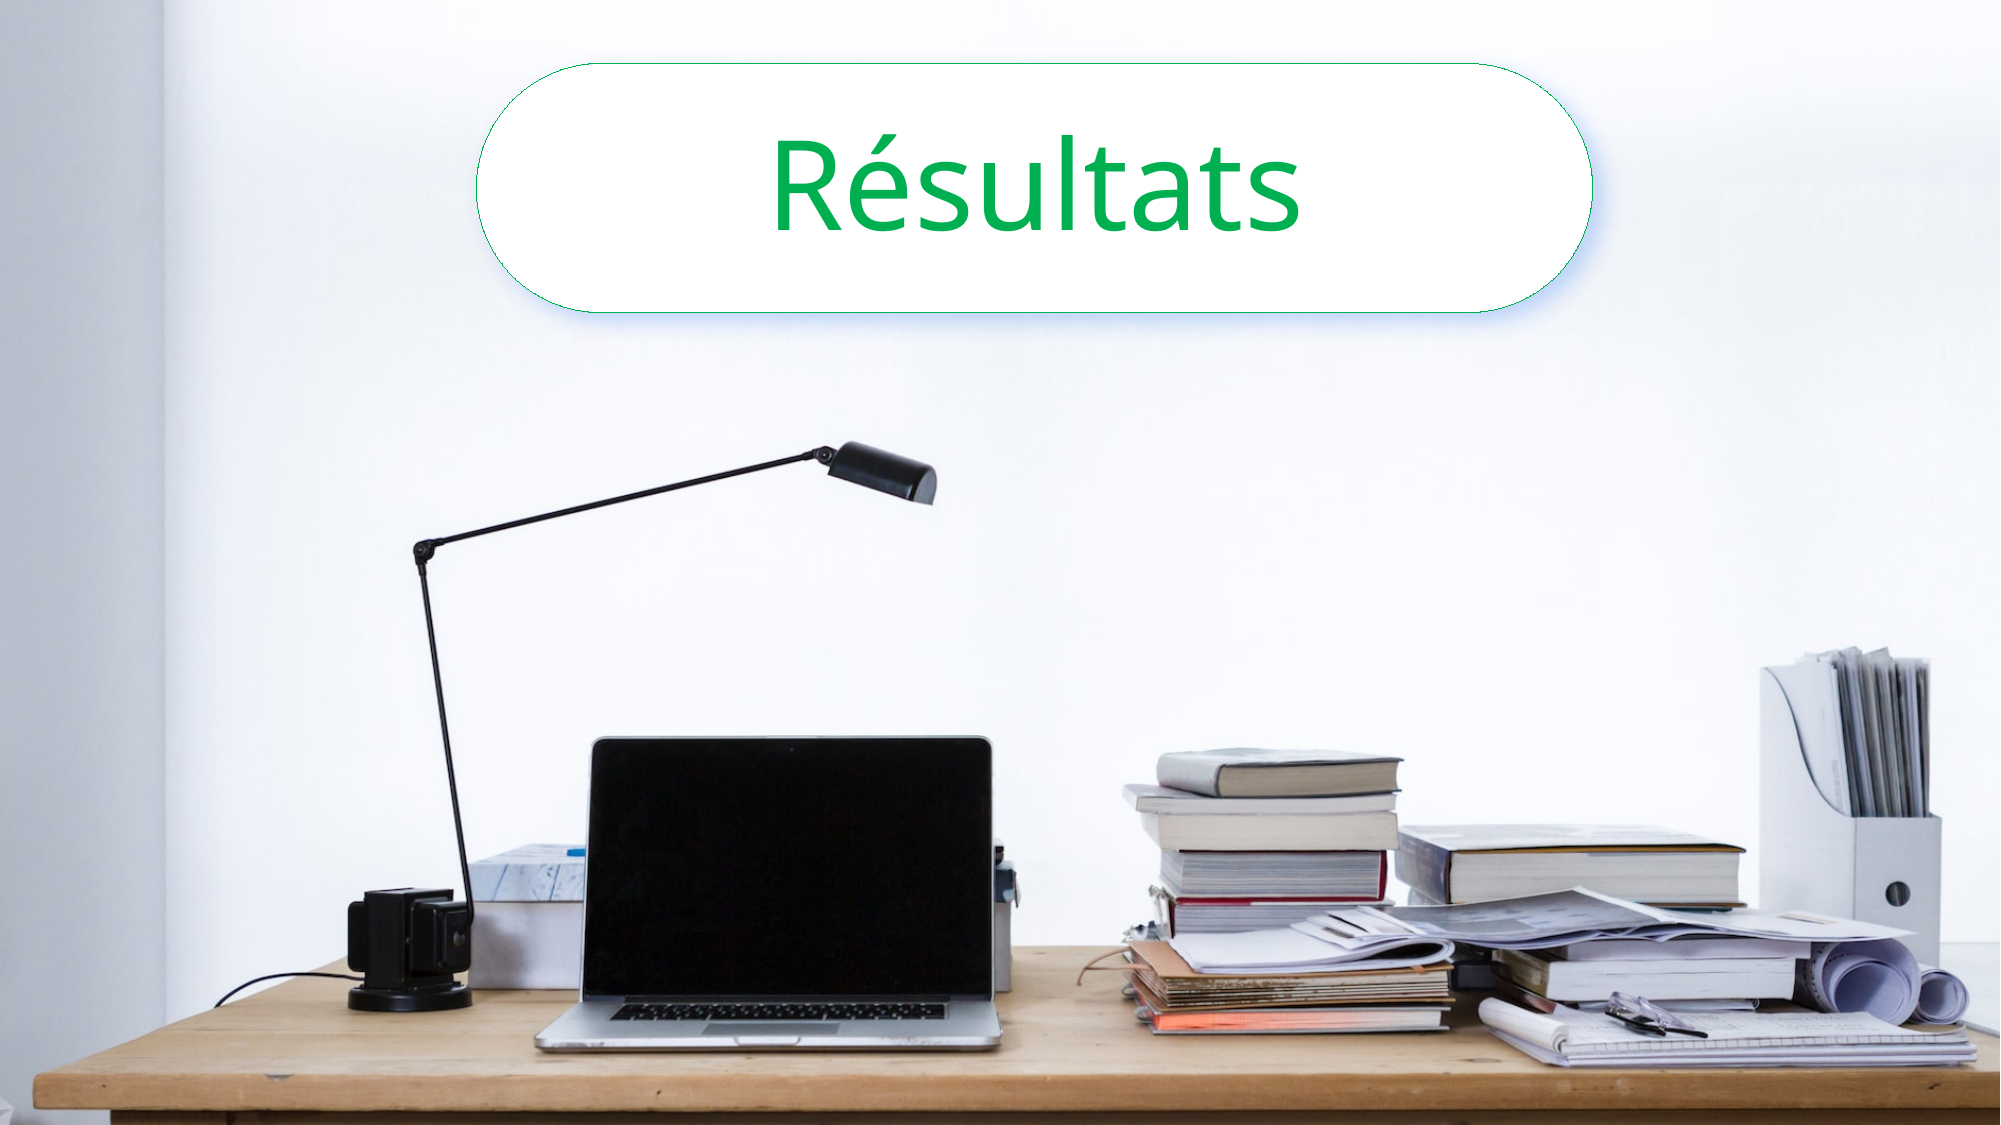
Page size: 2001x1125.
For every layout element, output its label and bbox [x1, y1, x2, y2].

text_box [476, 63, 1593, 313]
picture [0, 0, 2000, 1125]
